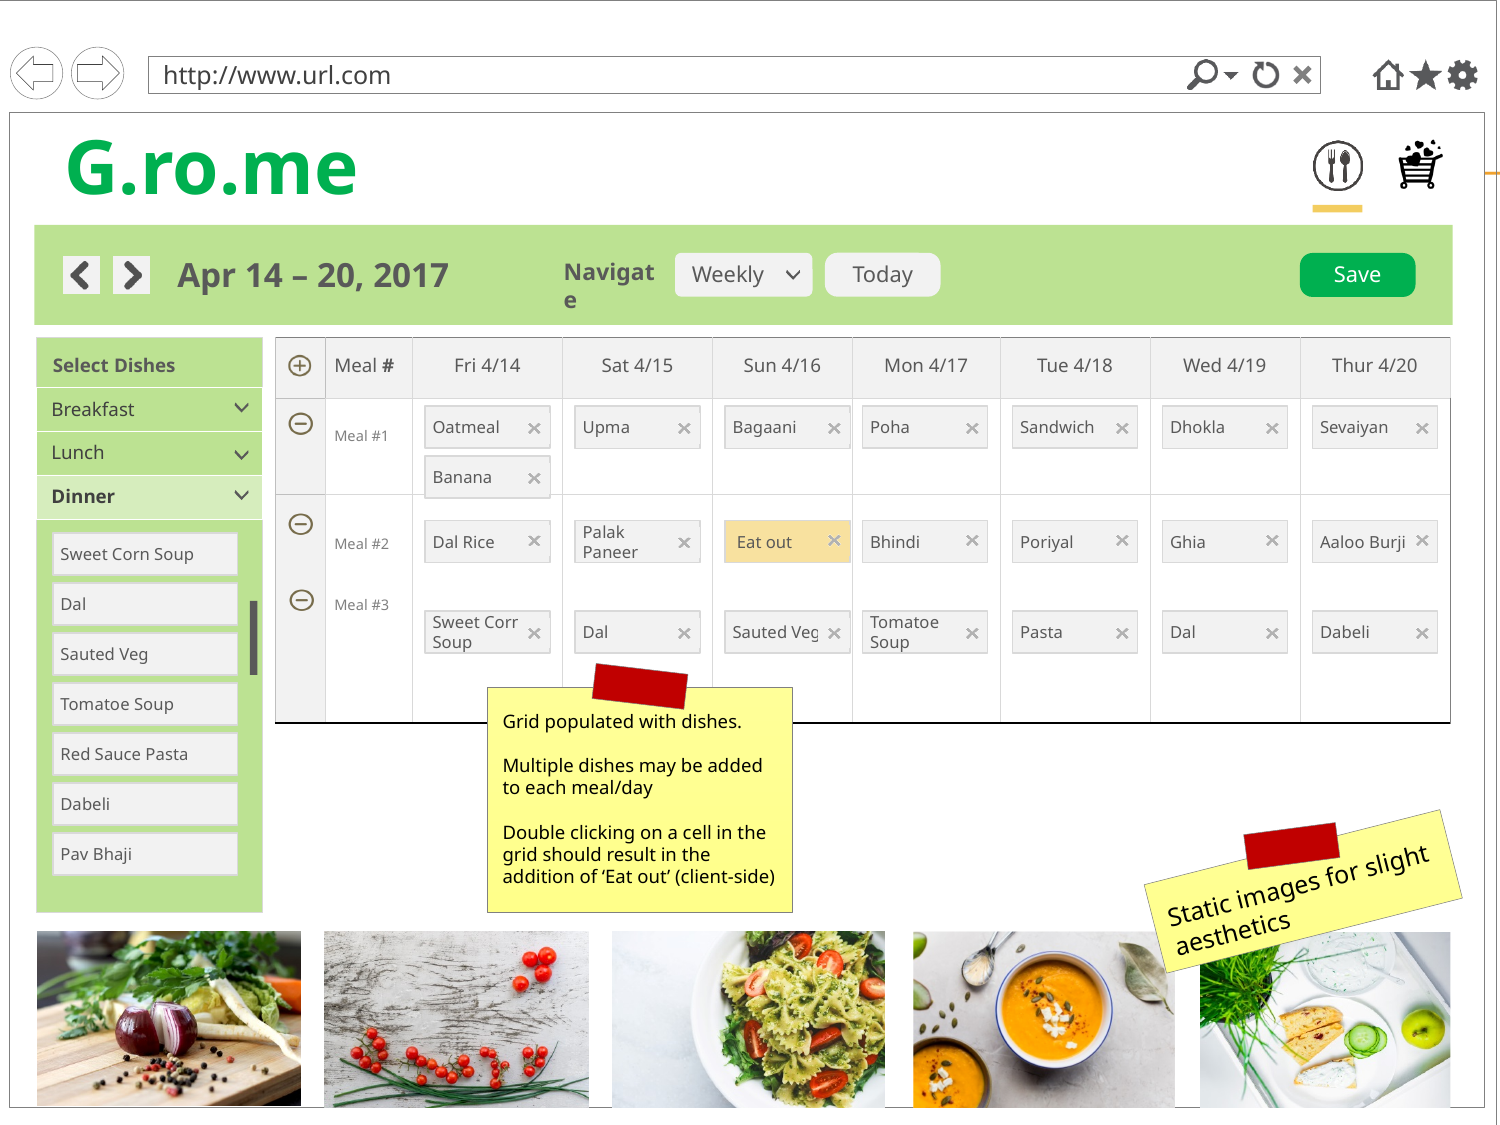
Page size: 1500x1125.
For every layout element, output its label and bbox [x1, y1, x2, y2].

text_box [279, 345, 322, 537]
picture [287, 586, 316, 613]
text_box [487, 668, 793, 913]
picture [956, 888, 1133, 1125]
text_box [1012, 405, 1138, 654]
picture [612, 931, 885, 1109]
text_box [34, 224, 1453, 326]
picture [324, 931, 590, 1109]
picture [37, 931, 301, 1107]
text_box [36, 342, 263, 913]
text_box [0, 0, 1498, 1125]
text_box [862, 405, 988, 654]
text_box [574, 405, 701, 654]
text_box [1312, 137, 1447, 213]
text_box [724, 405, 851, 654]
text_box [1148, 827, 1454, 938]
text_box [1312, 405, 1438, 654]
text_box [1162, 405, 1288, 654]
picture [1199, 944, 1451, 1108]
text_box [424, 405, 551, 654]
